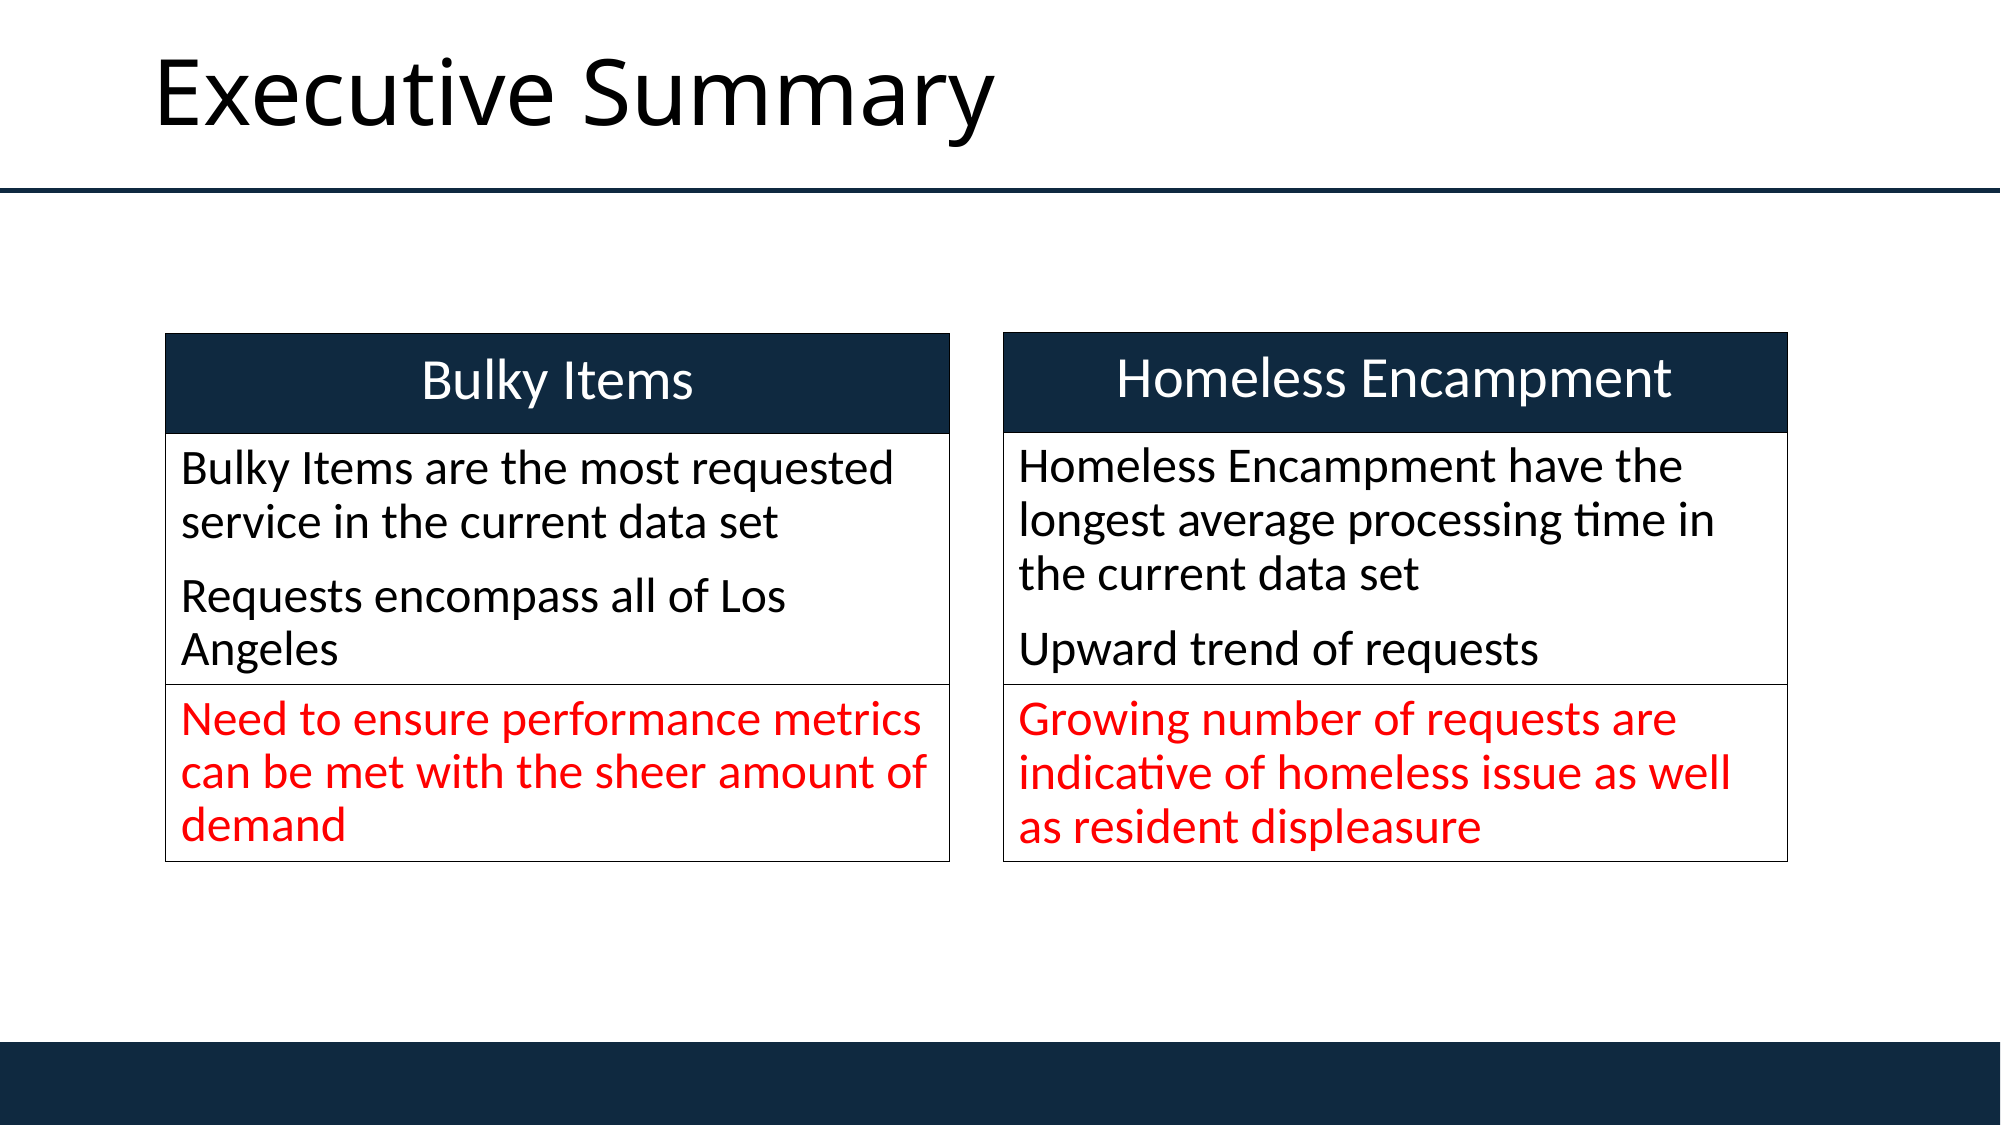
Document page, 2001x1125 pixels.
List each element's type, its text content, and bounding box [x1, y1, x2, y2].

list Bulky Items [165, 333, 950, 433]
text_box Need to ensure performance metrics can be met with the sheer amount of demand [165, 684, 950, 862]
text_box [1003, 332, 1788, 862]
text_box Bulky Items are the most requested service in the current data set Requests encompass all of Los Angeles [165, 433, 950, 684]
title Executive Summary [137, 0, 1863, 191]
